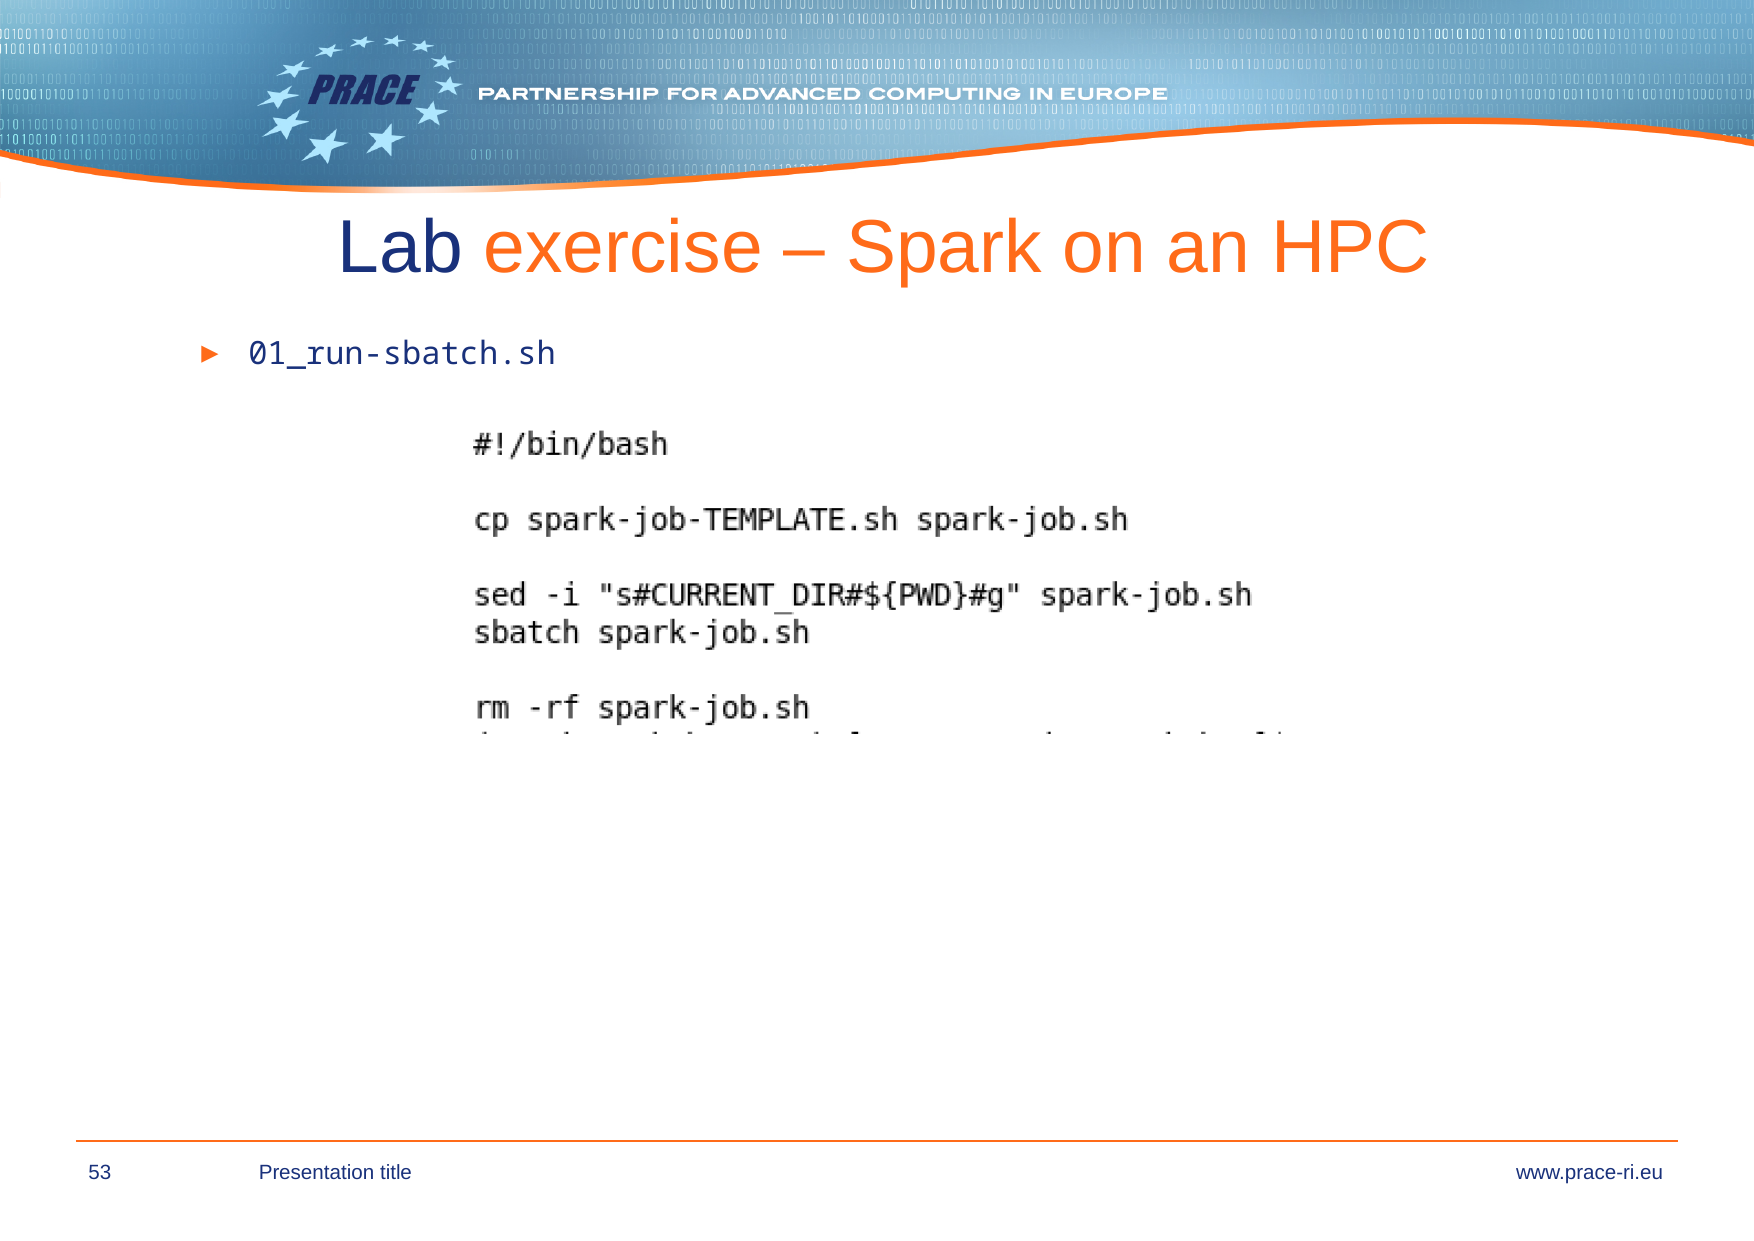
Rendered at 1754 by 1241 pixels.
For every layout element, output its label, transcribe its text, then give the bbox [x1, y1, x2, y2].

picture [0, 0, 1754, 198]
picture [471, 424, 1283, 735]
list 01_run-sbatch.sh [186, 298, 1582, 1110]
title Lab exercise – Spark on an HPC [186, 155, 1582, 298]
